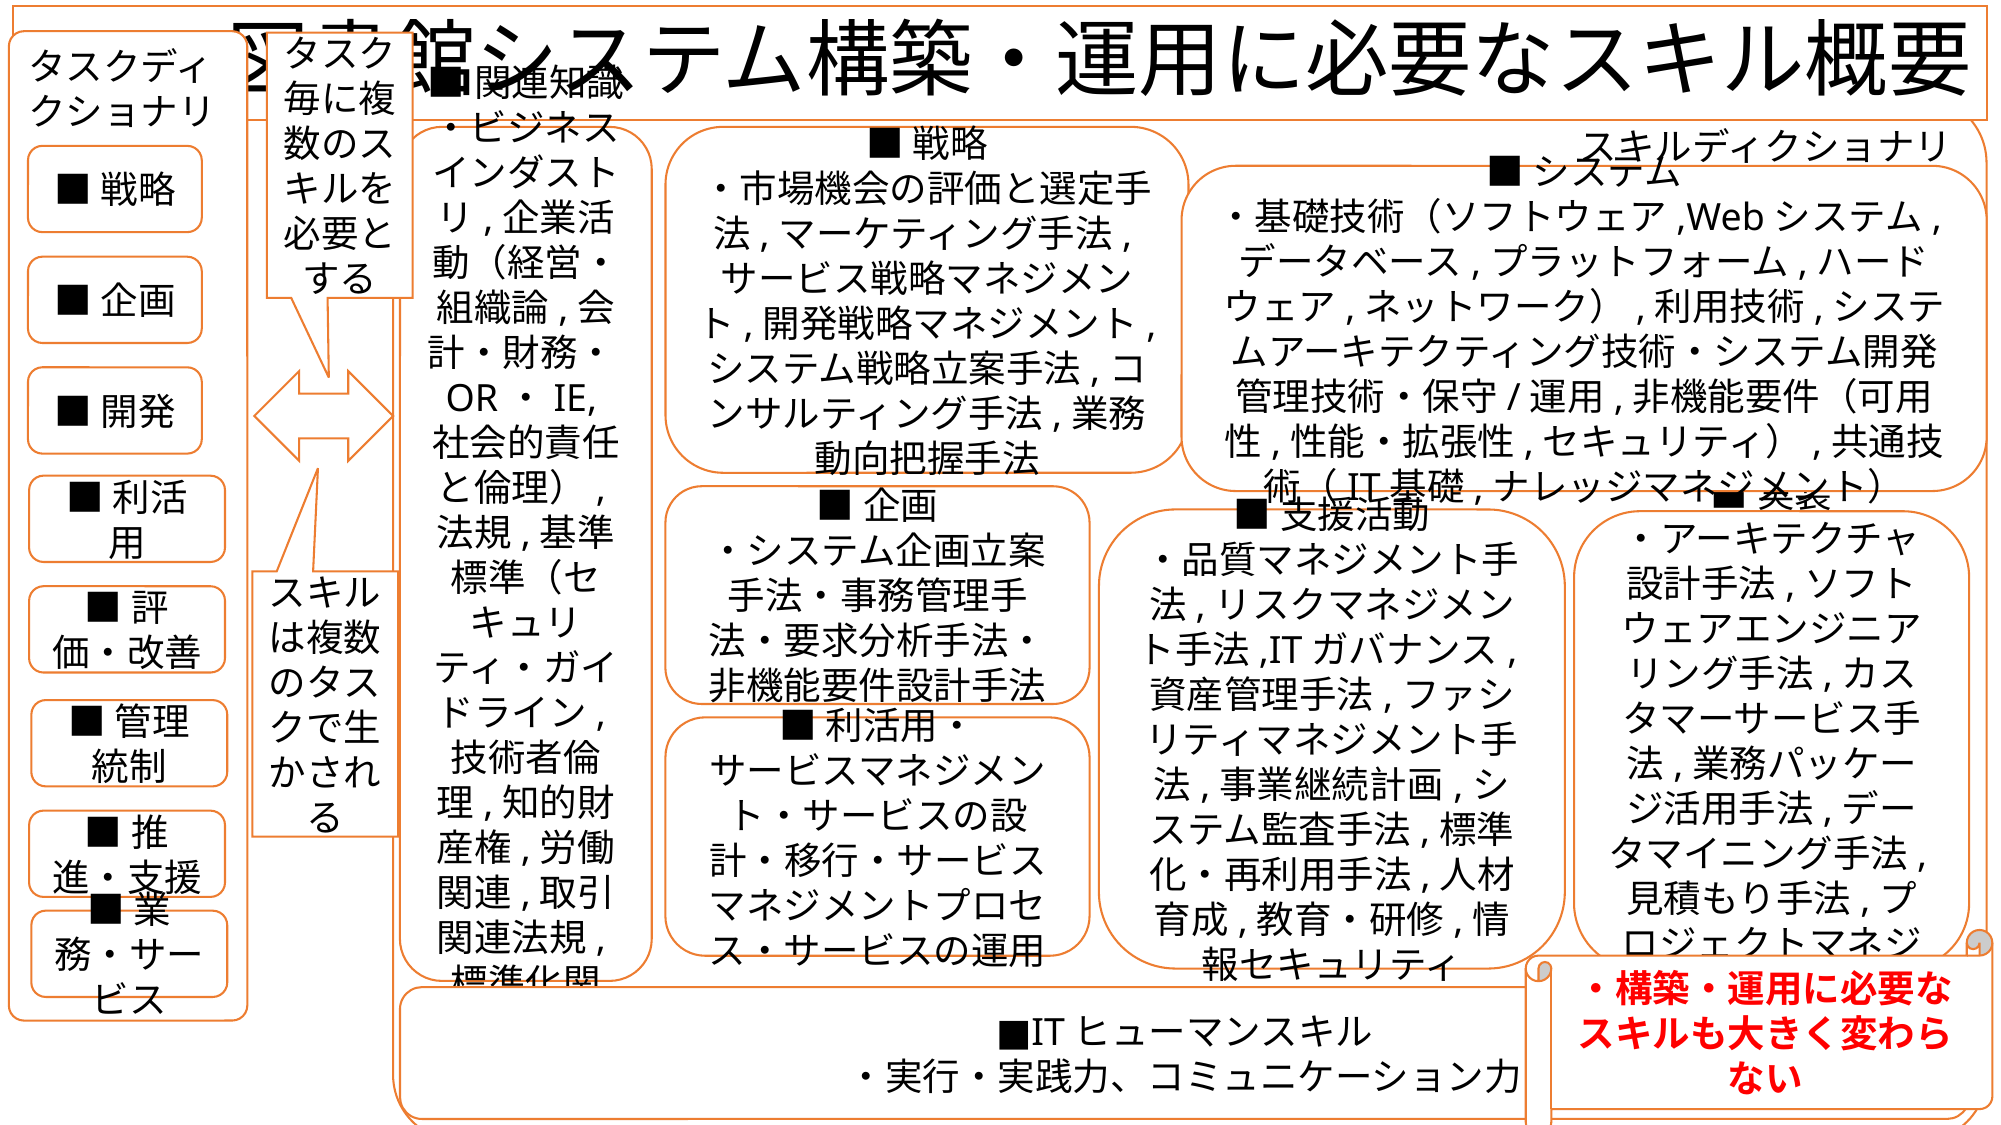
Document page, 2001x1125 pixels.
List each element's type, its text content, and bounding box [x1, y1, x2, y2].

text_box ■ITヒューマンスキル ・実行・実践力、コミュニケーション力 [398, 986, 1524, 1121]
text_box ■利活用・ サービスマネジメント・サービスの設計・移行・サービスマネジメントプロセス・サービスの運用 [664, 716, 1091, 957]
text_box ■評価・改善 [28, 585, 227, 674]
text_box ■管理統制 [30, 699, 229, 788]
text_box ■システム ・基礎技術（ソフトウェア,Webシステム,データベース,プラットフォーム,ハードウェア,ネットワーク）,利用技術,システムアーキテクティング技術・システム開発管理技術・保守/運用,非機能要件（可用性,性能・拡張性,セキュリティ）,共通技術（IT基礎,ナレッジマネジメント） [1180, 164, 1988, 493]
text_box ■企画 [26, 255, 203, 345]
text_box ■開発 [26, 366, 203, 455]
text_box ■戦略 ・市場機会の評価と選定手法,マーケティング手法,サービス戦略マネジメント,開発戦略マネジメント,システム戦略立案手法,コンサルティング手法,業務動向把握手法 [664, 125, 1190, 474]
text_box ■ITヒューマンスキル ・実行・実践力、コミュニケーション力 [1553, 1111, 1966, 1120]
text_box ■戦略 [26, 144, 203, 234]
text_box スキルディクショナリ [392, 121, 1988, 1125]
text_box スキルは複数のタスクで生かされる [251, 467, 400, 838]
text_box ■実装 ・アーキテクチャ設計手法,ソフトウェアエンジニアリング手法,カスタマーサービス手法,業務パッケージ活用手法,データマイニング手法,見積もり手法,プロジェクトマネジメント手法 [1573, 510, 1971, 954]
text_box ■企画 ・システム企画立案手法・事務管理手法・要求分析手法・非機能要件設計手法 [664, 485, 1091, 706]
text_box ■関連知識 ・ビジネスインダストリ,企業活動（経営・組織論,会計・財務・OR・IE,社会的責任と倫理）,法規,基準標準（セキュリティ・ガイドライン,技術者倫理,知的財産権,労働関連,取引関連法規,標準化関連） [398, 125, 653, 982]
text_box ■利活用 [28, 474, 227, 564]
text_box タスクディクショナリ [7, 30, 249, 1022]
text_box ■業務・サービス [30, 909, 229, 999]
text_box タスク毎に複数のスキルを必要とする [265, 31, 414, 378]
text_box 絵コンテ [1968, 932, 1991, 954]
title 図書館システム構築・運用に必要なスキル概要 [12, 5, 1988, 121]
text_box 絵コンテ [1540, 964, 1550, 979]
text_box ■推進・支援 [28, 809, 227, 898]
text_box [252, 368, 395, 464]
text_box ・構築・運用に必要なスキルも大きく変わらない [1524, 928, 1994, 1125]
text_box ■支援活動 ・品質マネジメント手法,リスクマネジメント手法,ITガバナンス,資産管理手法,ファシリティマネジメント手法,事業継続計画,システム監査手法,標準化・再利用手法,人材育成,教育・研修,情報セキュリティ [1097, 508, 1566, 970]
